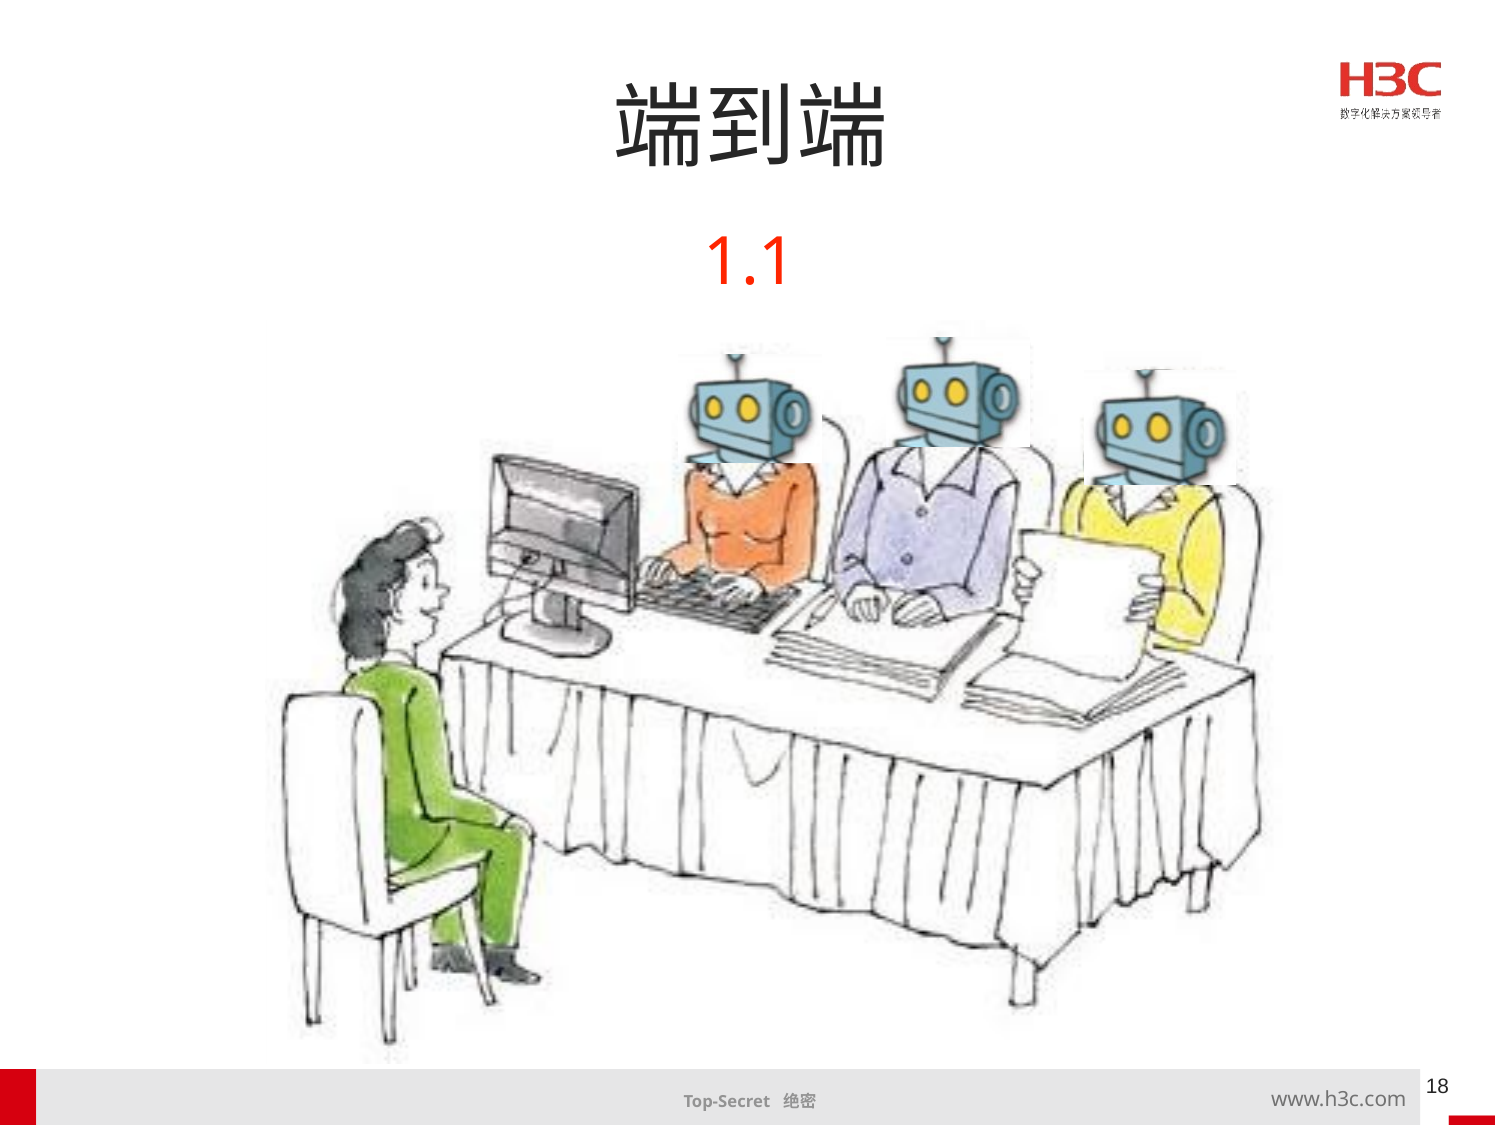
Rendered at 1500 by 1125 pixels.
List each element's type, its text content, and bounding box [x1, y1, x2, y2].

text_box [265, 320, 1283, 1064]
text_box 端到端 1.1 [610, 11, 890, 298]
picture [1314, 42, 1466, 138]
text_box [1084, 370, 1237, 485]
picture [0, 1069, 1497, 1125]
text_box [678, 354, 822, 463]
text_box [886, 337, 1030, 447]
